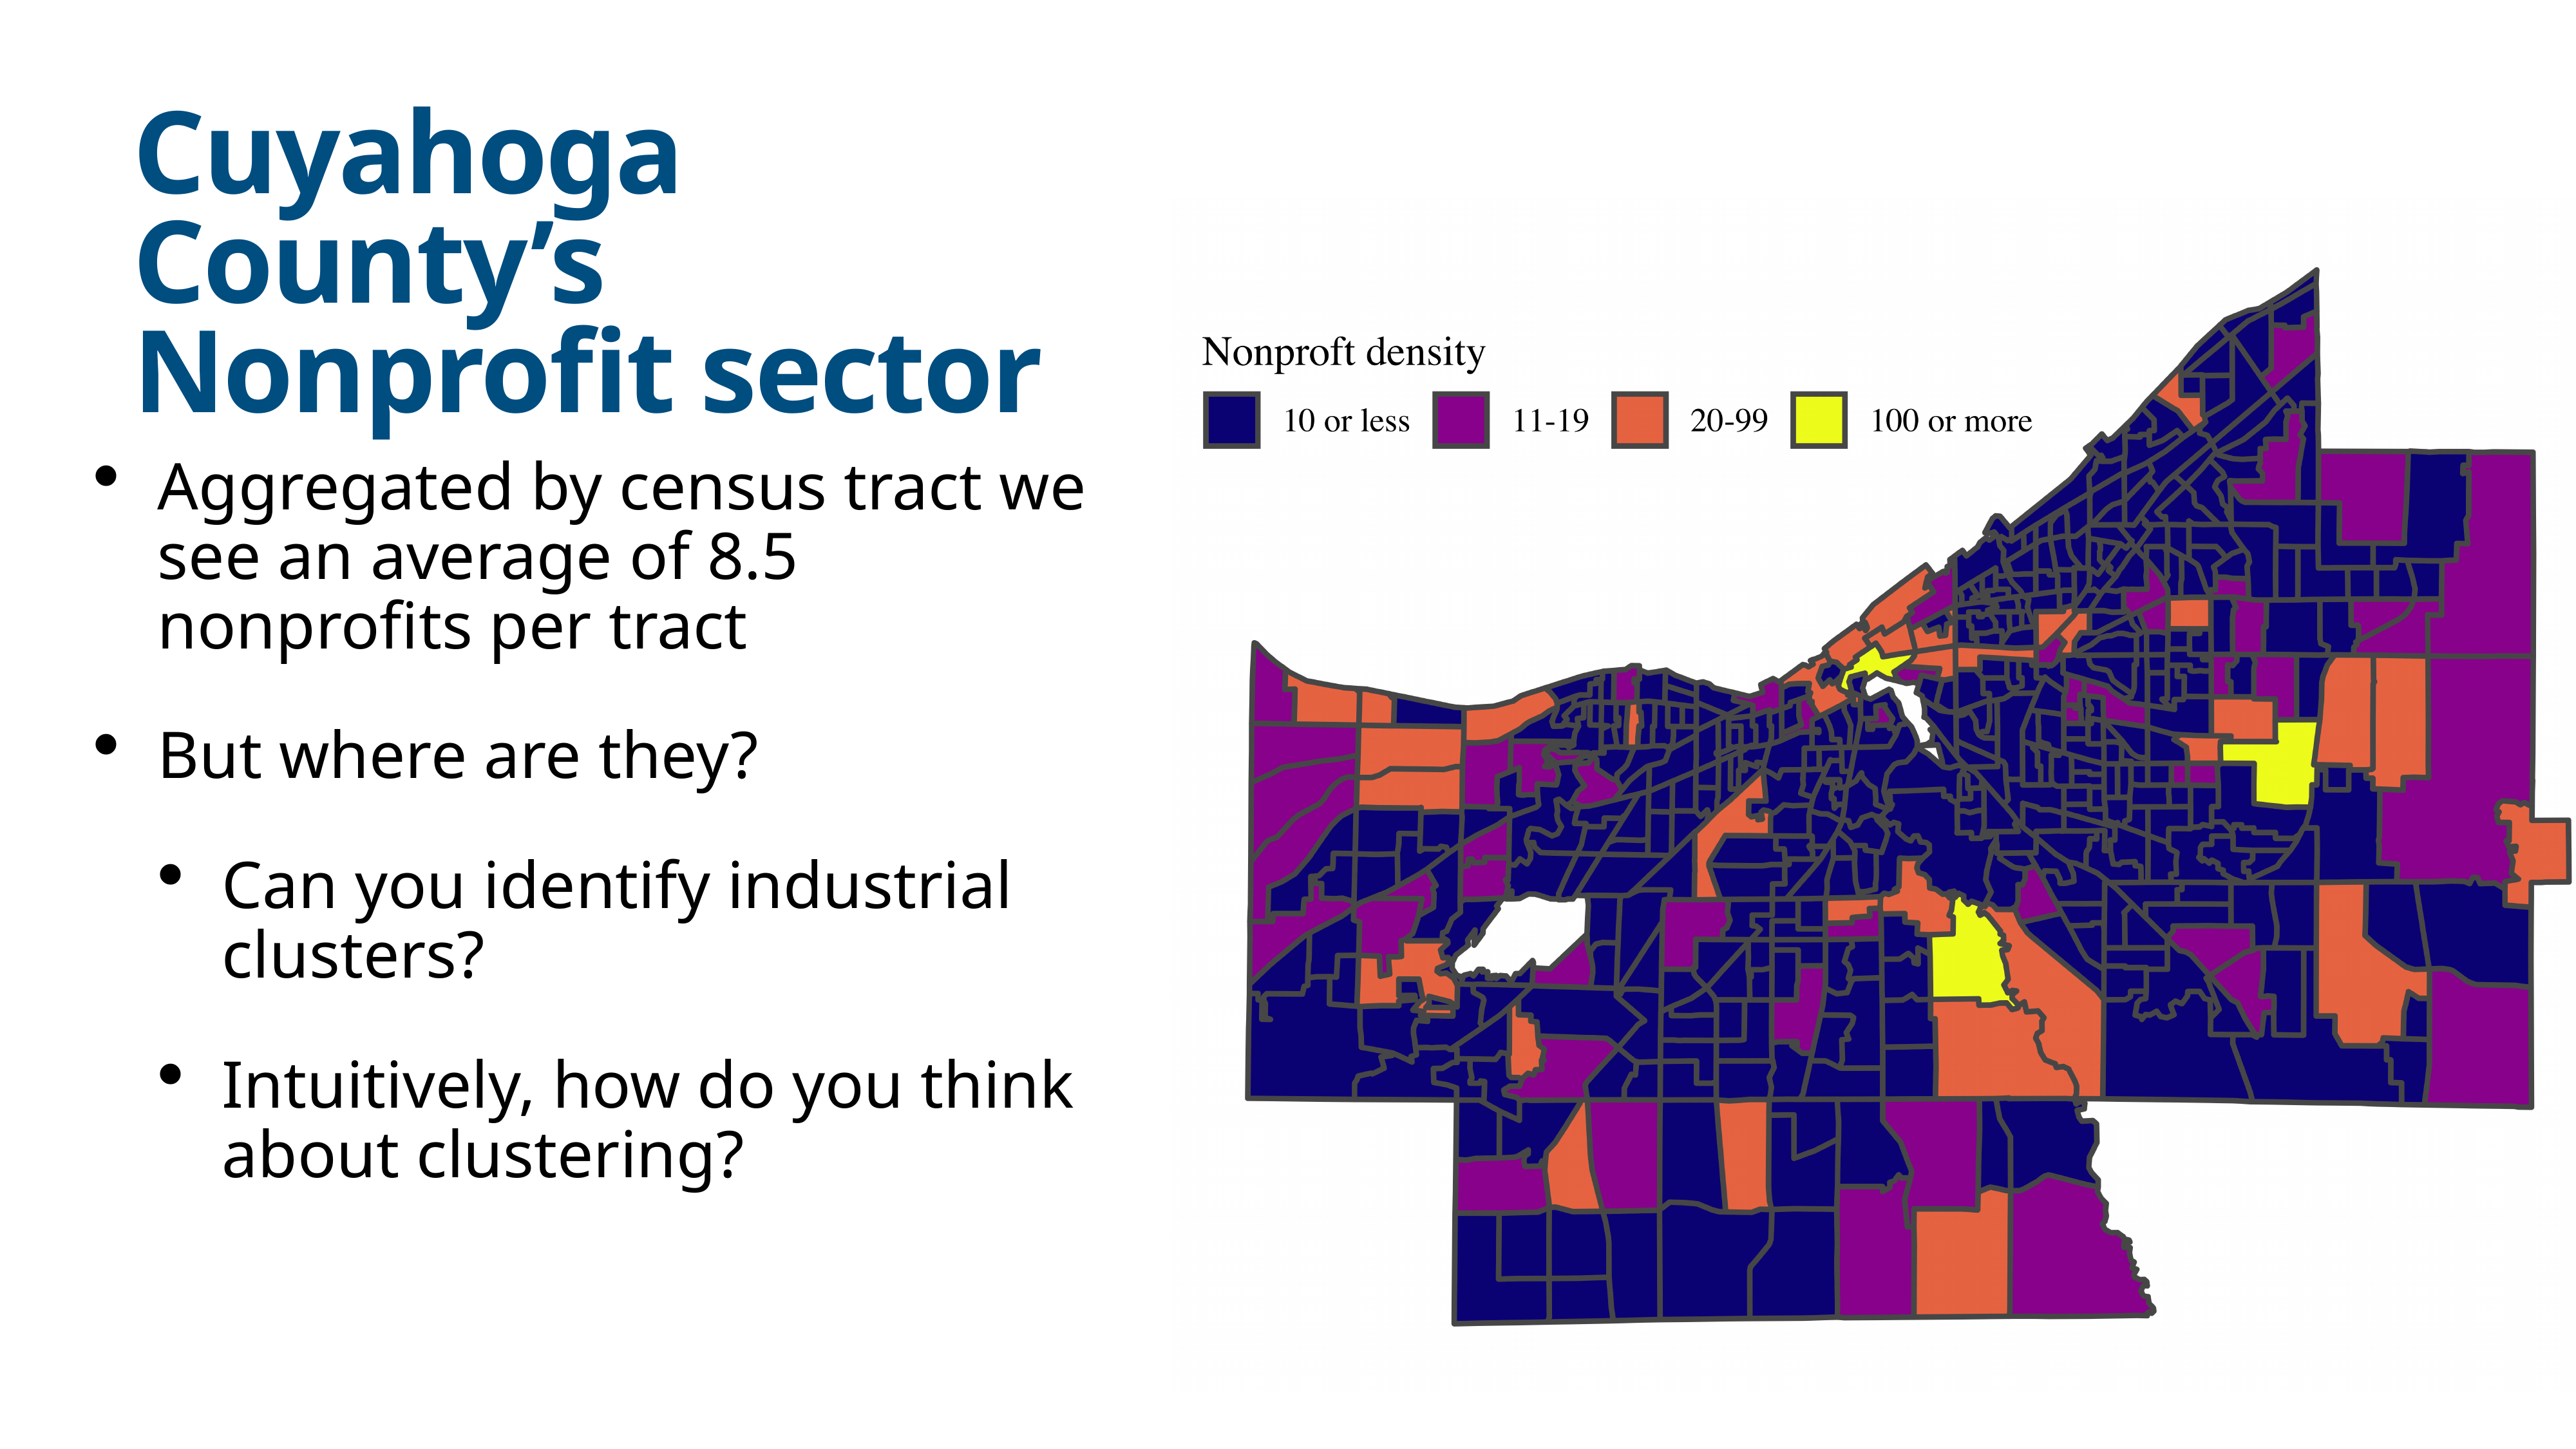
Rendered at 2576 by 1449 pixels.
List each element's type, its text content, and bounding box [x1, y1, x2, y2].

picture [1168, 198, 2576, 1393]
title Cuyahoga County’s Nonprofit sector [127, 100, 1171, 426]
list Aggregated by census tract we see an average of 8.5 nonprofits per tract But where are they? Can you identify industrial clusters? Intuitively, how do you think about clustering? [87, 448, 1122, 1321]
